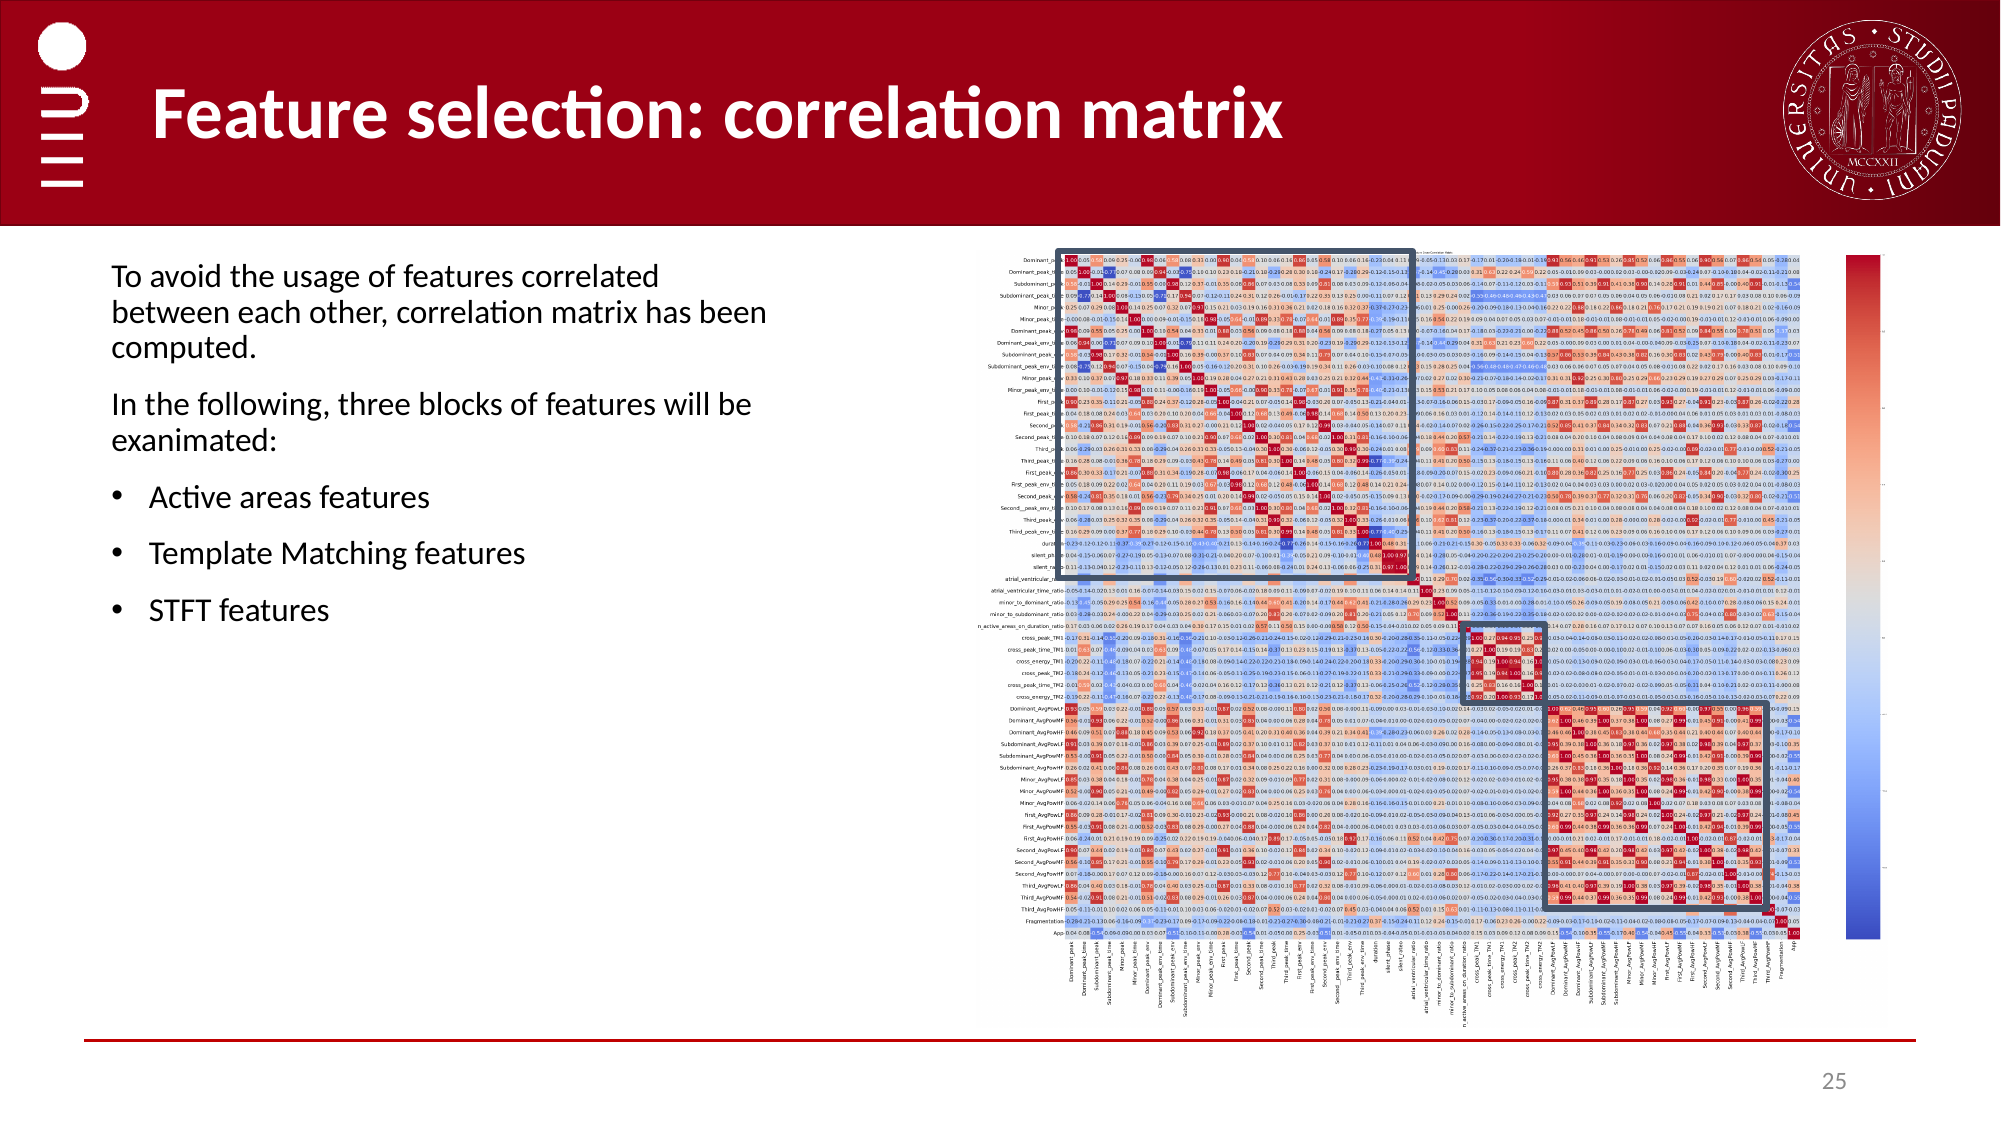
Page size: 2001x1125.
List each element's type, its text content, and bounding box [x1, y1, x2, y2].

picture [976, 250, 1888, 1029]
slide_number 25 [1412, 1049, 1863, 1110]
picture [1783, 20, 1963, 200]
title Feature selection: correlation matrix [137, 34, 1763, 194]
list To avoid the usage of features correlated between each other, correlation matrix has been computed. In the following, three blocks of features will be exanimated: Active areas features Template Matching features STFT features [96, 251, 789, 998]
